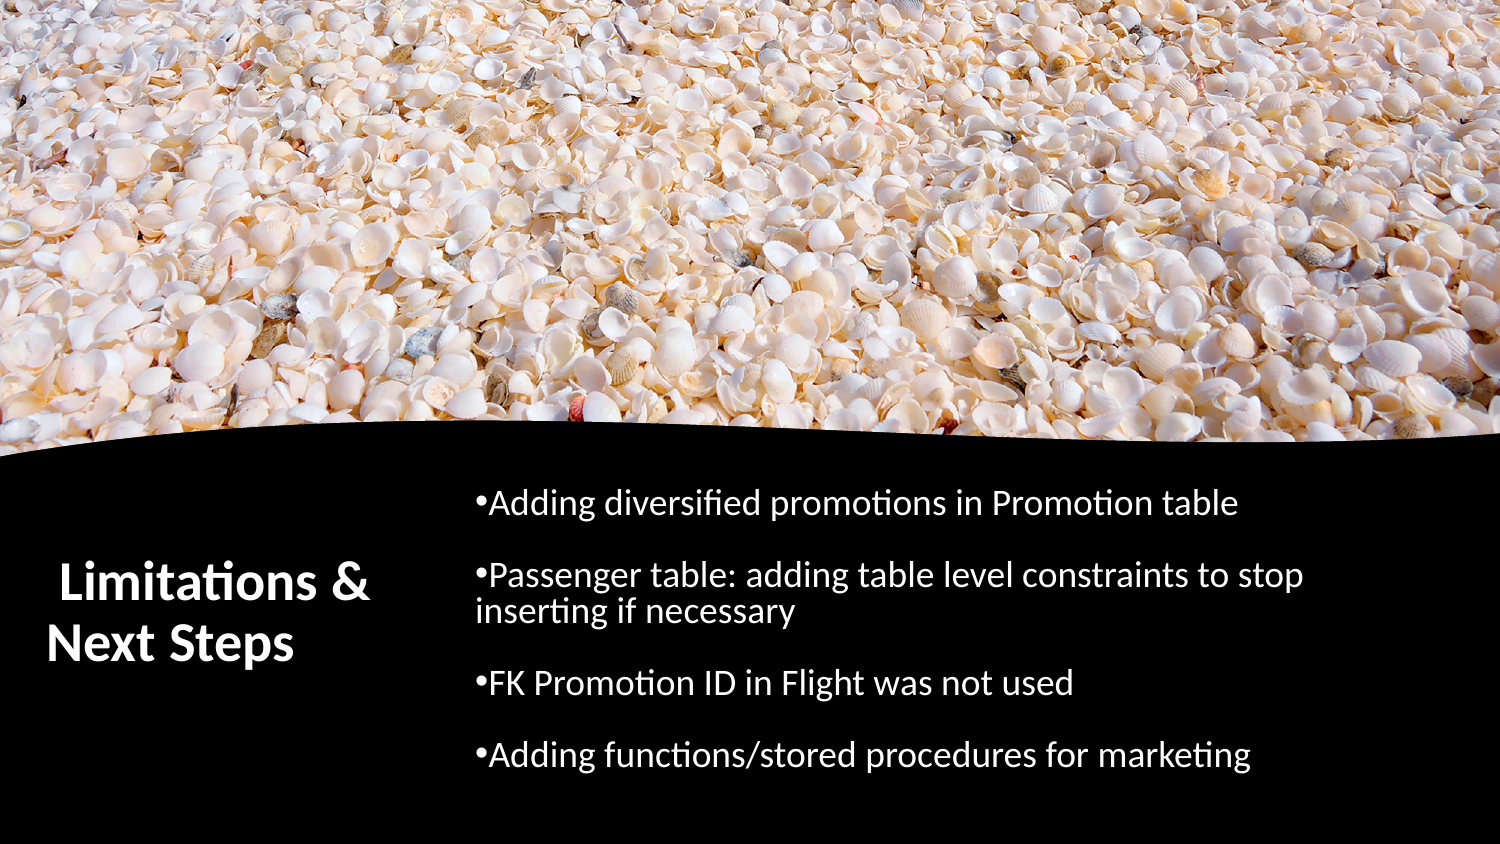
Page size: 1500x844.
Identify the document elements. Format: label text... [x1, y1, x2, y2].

text_box Adding diversified promotions in Promotion table Passenger table: adding table level constraints to stop inserting if necessary FK Promotion ID in Flight was not used Adding functions/stored procedures for marketing [464, 466, 1480, 801]
text_box Limitations & Next Steps [35, 466, 464, 764]
picture [0, 0, 1500, 457]
